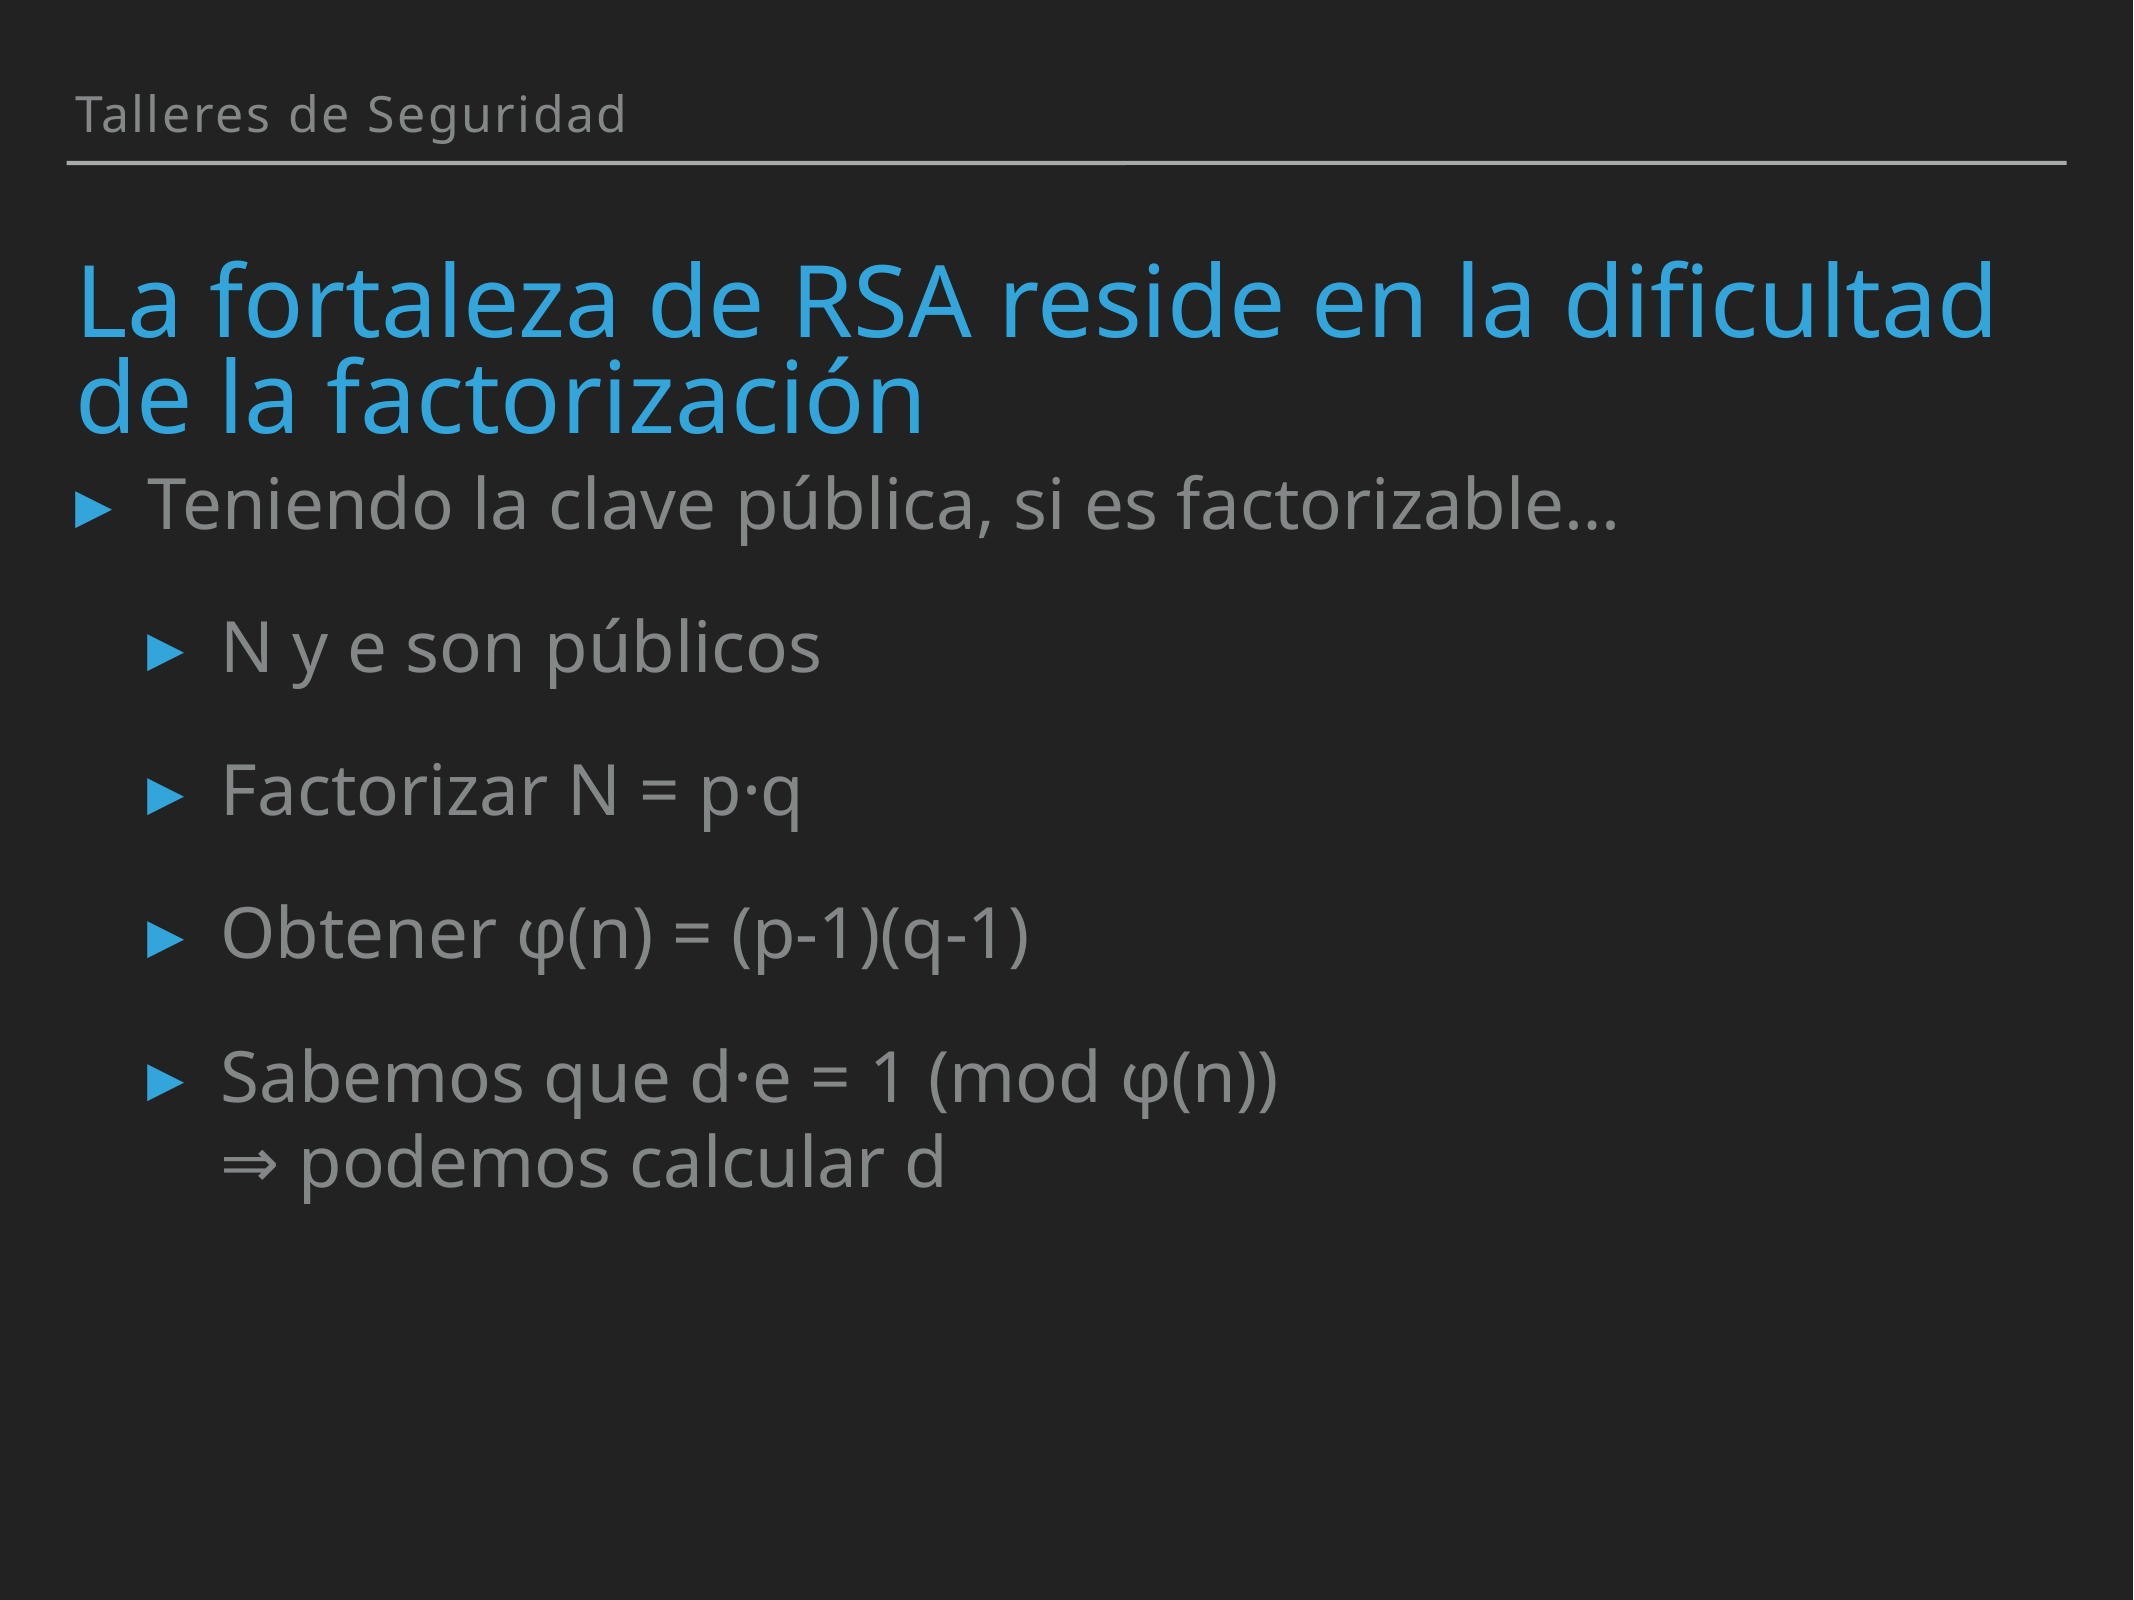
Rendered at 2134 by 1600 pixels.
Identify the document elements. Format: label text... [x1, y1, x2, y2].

list Talleres de Seguridad [66, 74, 1901, 151]
list Teniendo la clave pública, si es factorizable… N y e son públicos Factorizar N = p·q Obtener φ(n) = (p-1)(q-1) Sabemos que d·e = 1 (mod φ(n)) ⇒ podemos calcular d [66, 449, 2068, 1453]
title La fortaleza de RSA reside en la dificultad de la factorización [66, 251, 2068, 372]
